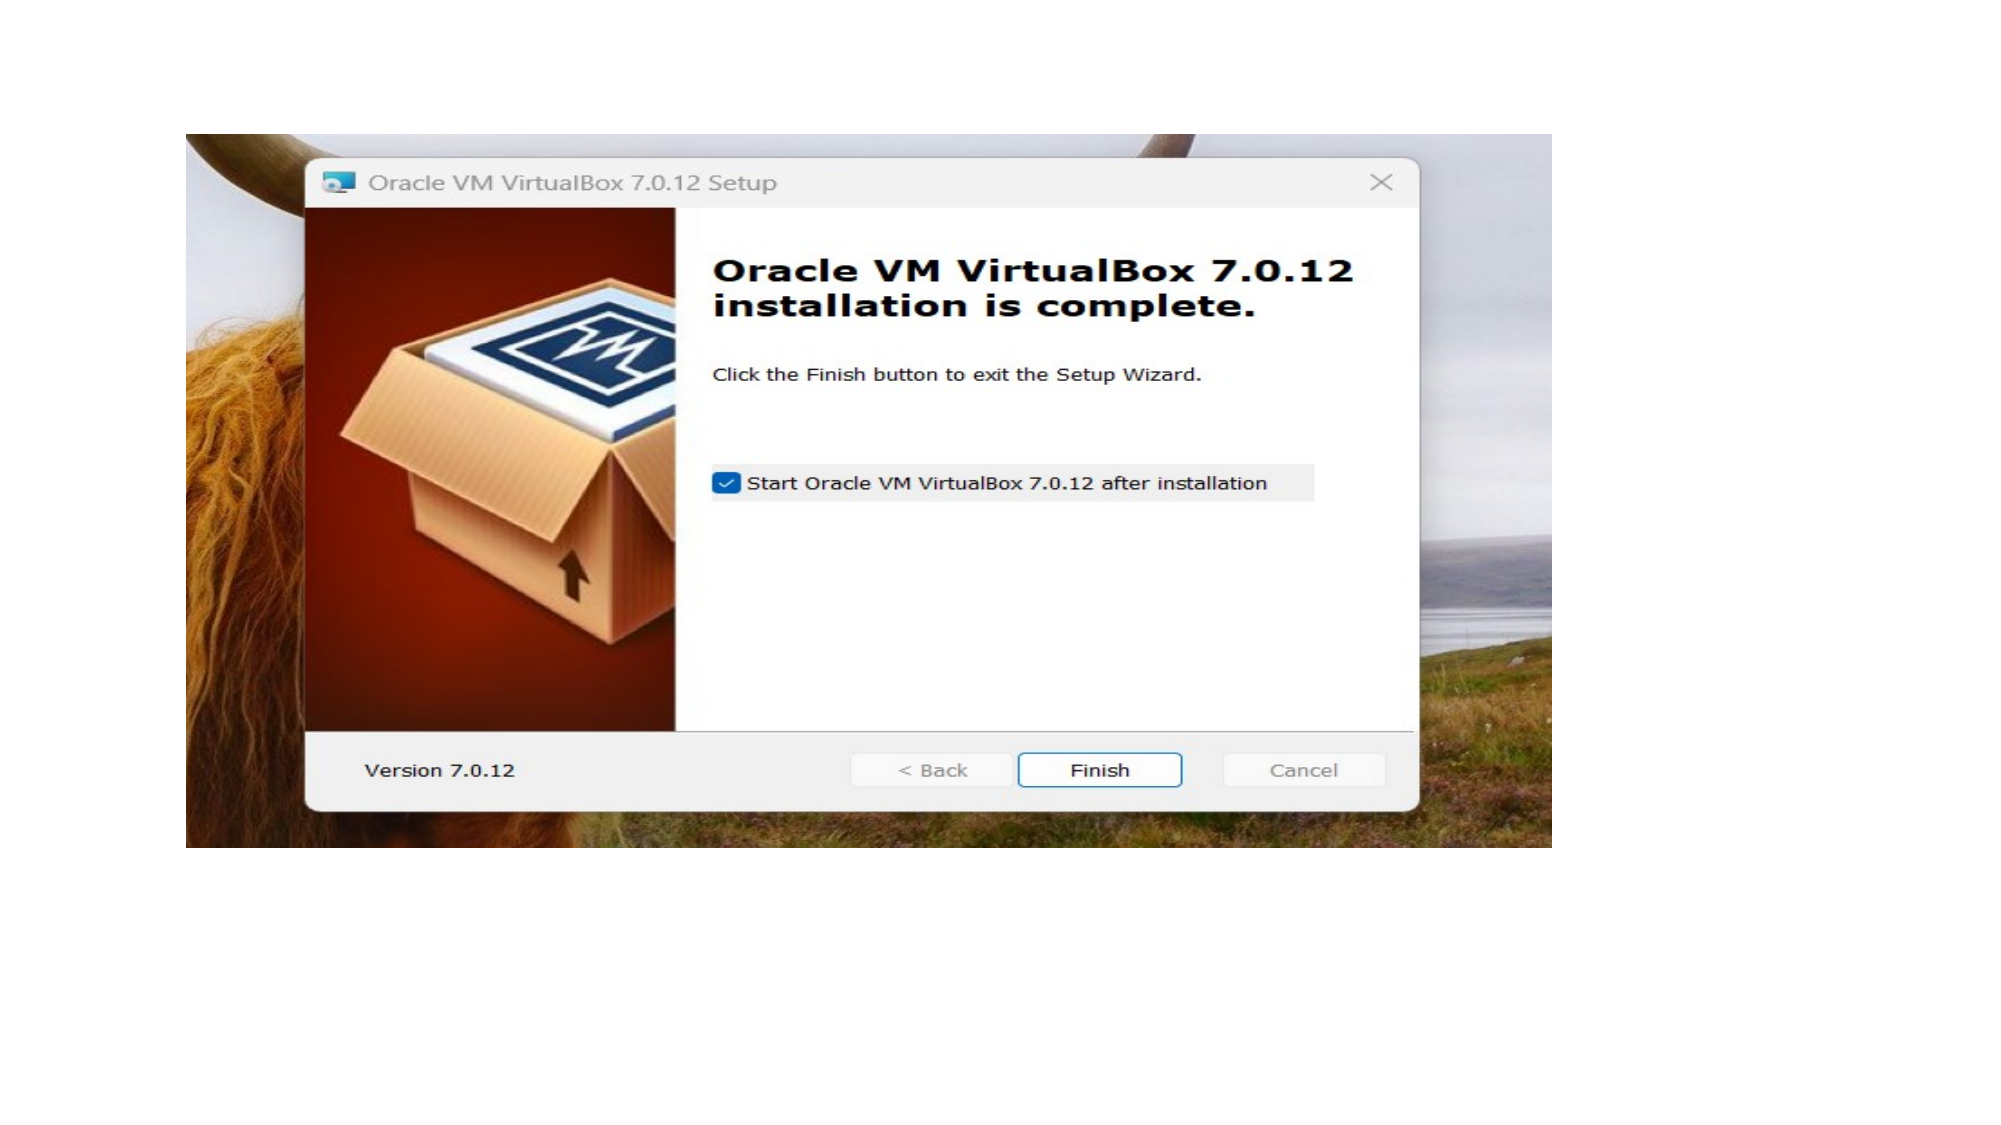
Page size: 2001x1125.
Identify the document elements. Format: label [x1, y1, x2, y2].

list [186, 134, 1553, 848]
